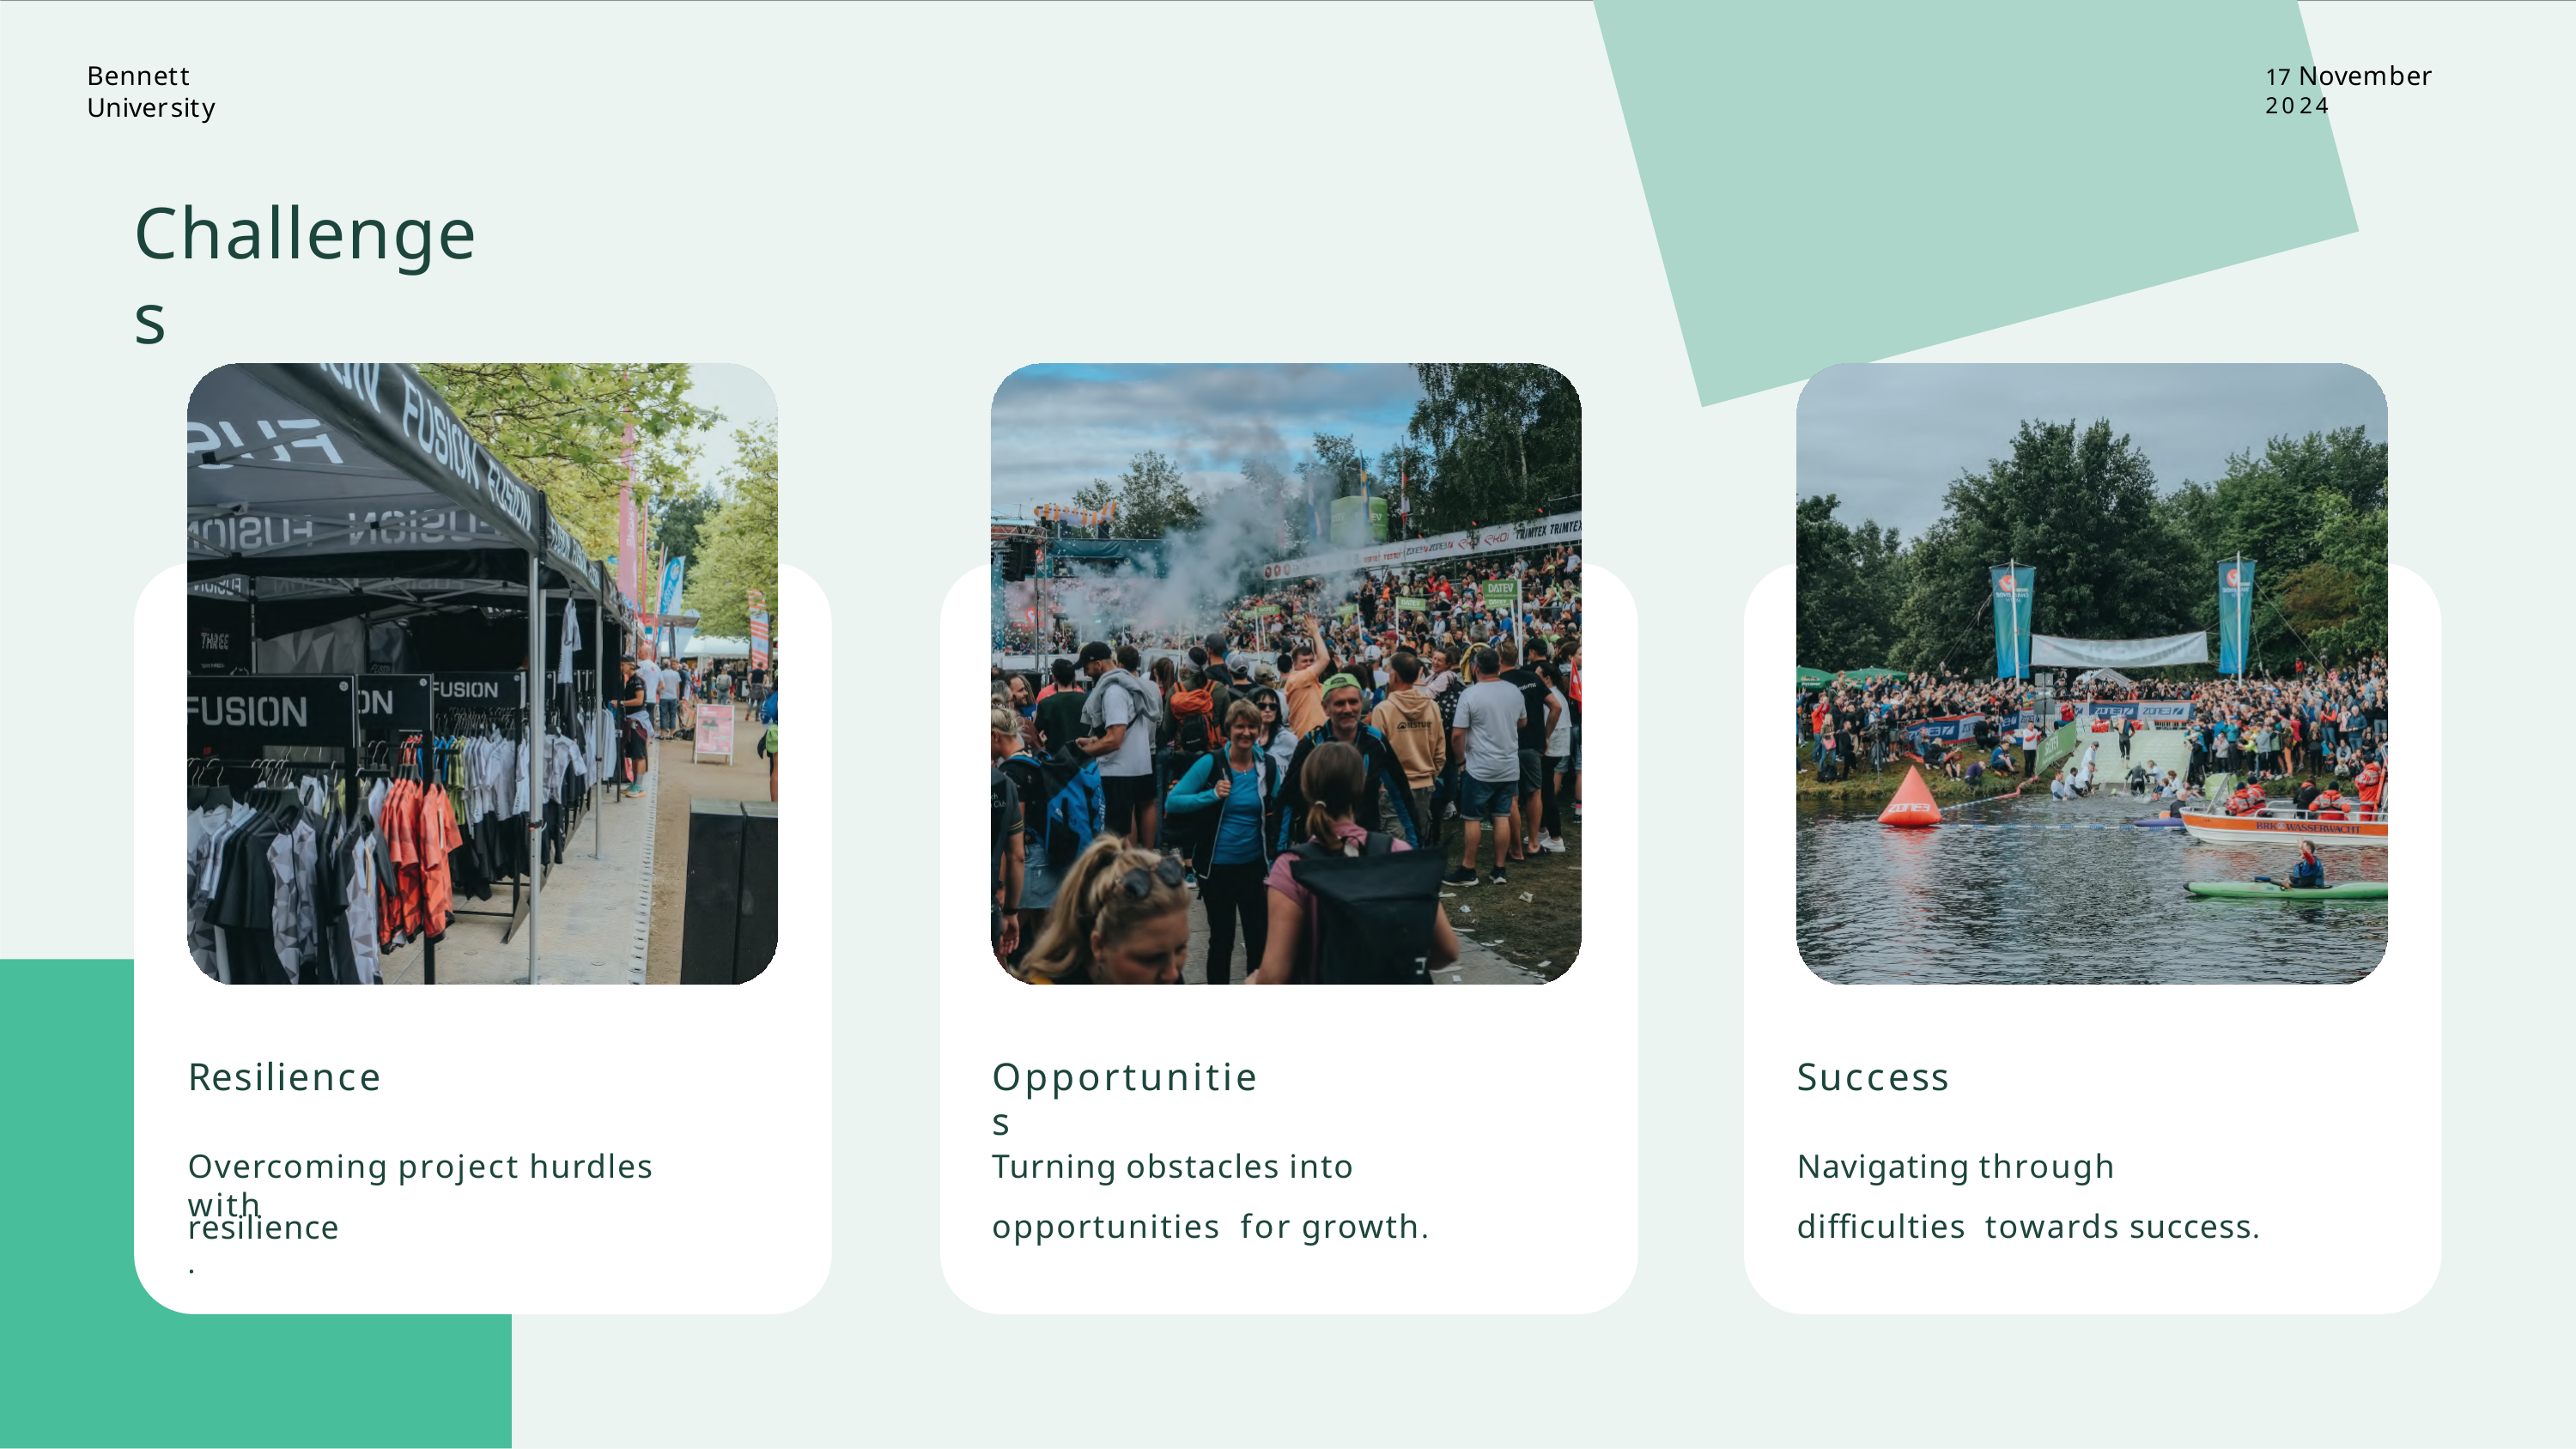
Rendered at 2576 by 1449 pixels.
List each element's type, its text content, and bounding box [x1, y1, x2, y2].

text_box [1743, 563, 2442, 1314]
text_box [186, 362, 778, 985]
title Challenges [131, 186, 507, 431]
text_box Success [1795, 1051, 1959, 1098]
text_box Turning obstacles into opportunities for growth. [990, 1123, 1554, 1246]
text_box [990, 362, 1582, 985]
text_box [1593, 0, 2360, 408]
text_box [1796, 362, 2388, 985]
text_box 17 November 2024 [2263, 58, 2498, 118]
picture [0, 0, 2576, 1449]
text_box [940, 563, 1638, 1314]
text_box Navigating through difficulties towards success. [1795, 1123, 2263, 1246]
text_box Bennett University [84, 58, 316, 123]
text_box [0, 562, 832, 1449]
text_box Opportunities [990, 1051, 1264, 1143]
